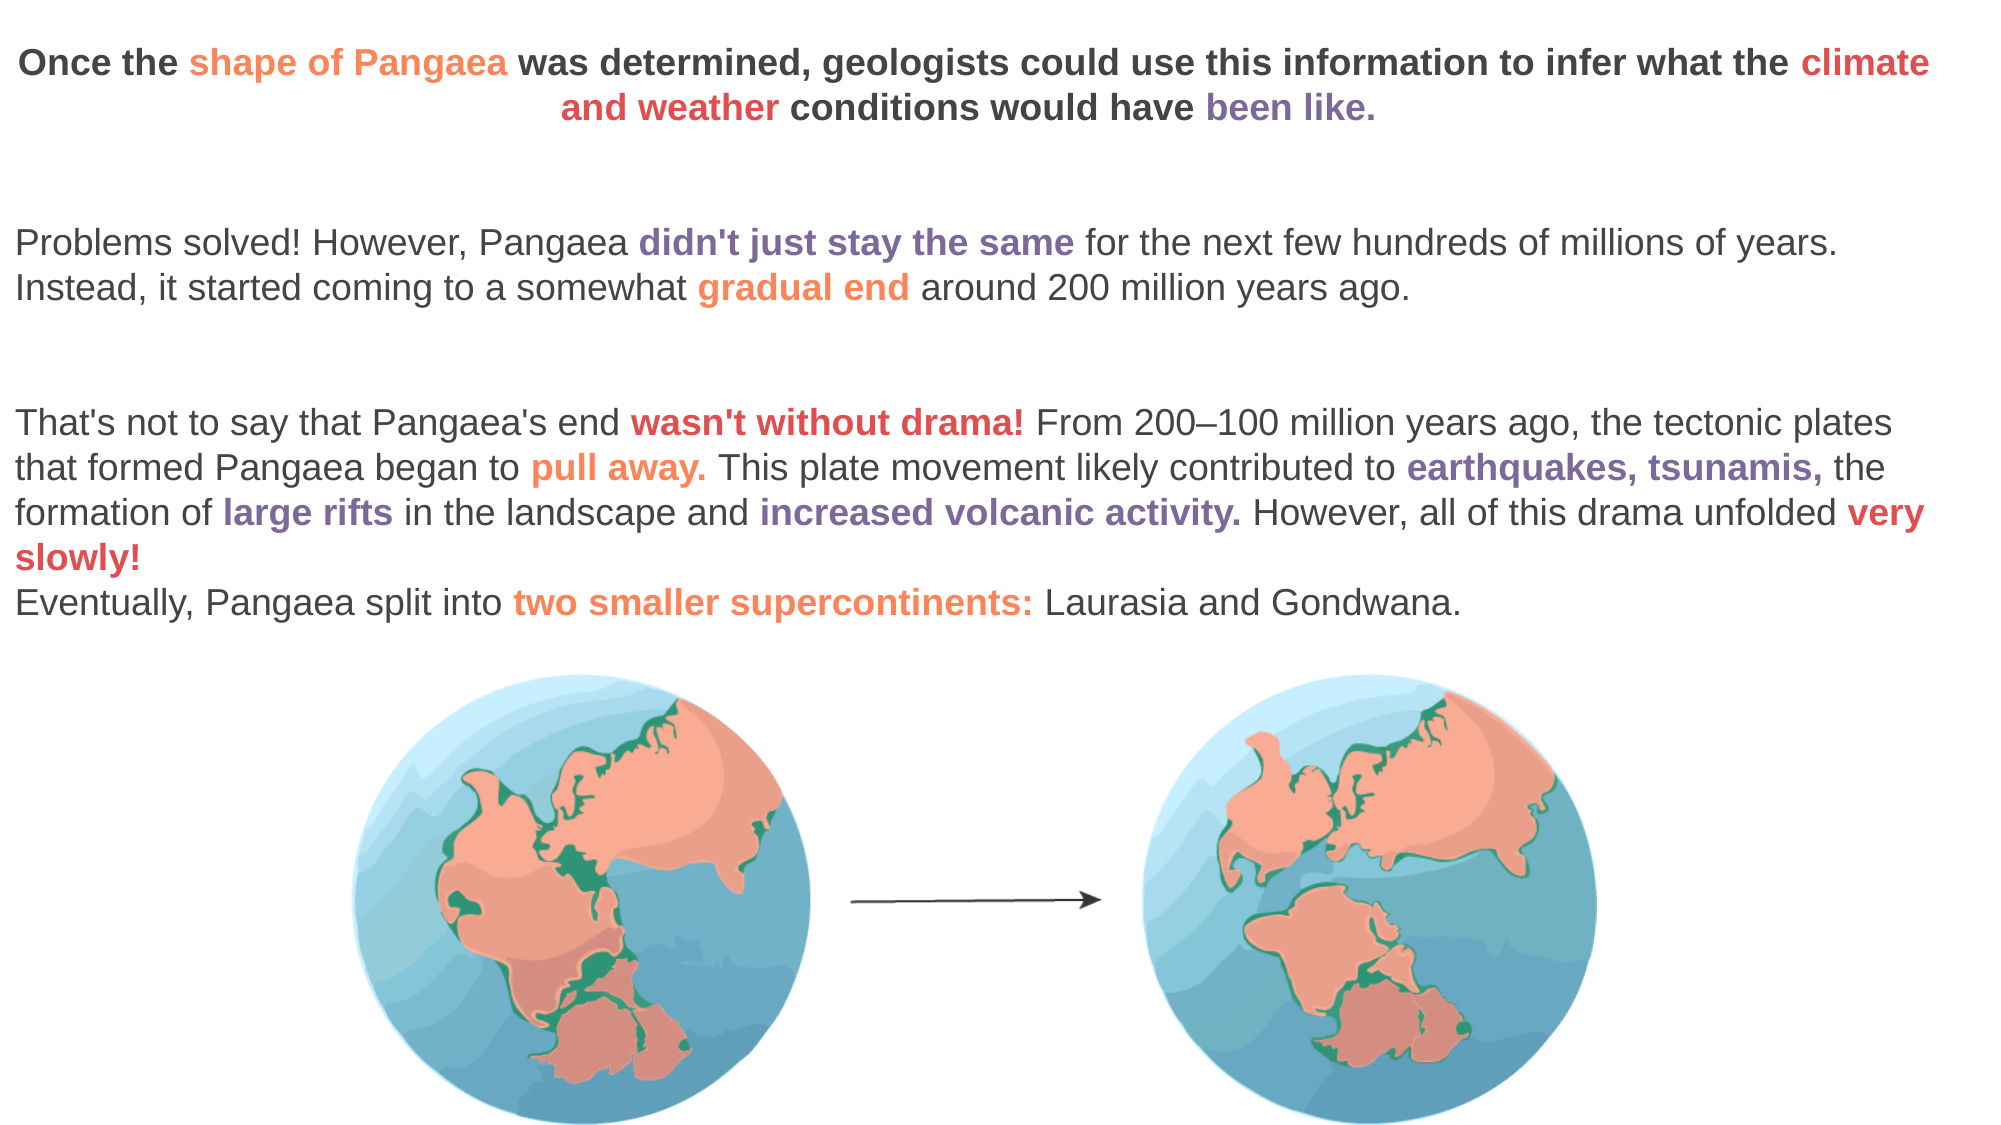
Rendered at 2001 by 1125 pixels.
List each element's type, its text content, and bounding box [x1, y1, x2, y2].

text_box Once the shape of Pangaea was determined, geologists could use this information to infer what the climate and weather conditions would have been like. Problems solved! However, Pangaea didn't just stay the same for the next few hundreds of millions of years. Instead, it started coming to a somewhat gradual end around 200 million years ago. That's not to say that Pangaea's end wasn't without drama! From 200–100 million years ago, the tectonic plates that formed Pangaea began to pull away. This plate movement likely contributed to earthquakes, tsunamis, the formation of large rifts in the landscape and increased volcanic activity. However, all of this drama unfolded very slowly! Eventually, Pangaea split into two smaller supercontinents: Laurasia and Gondwana. [0, 30, 1948, 630]
picture [351, 674, 1597, 1125]
